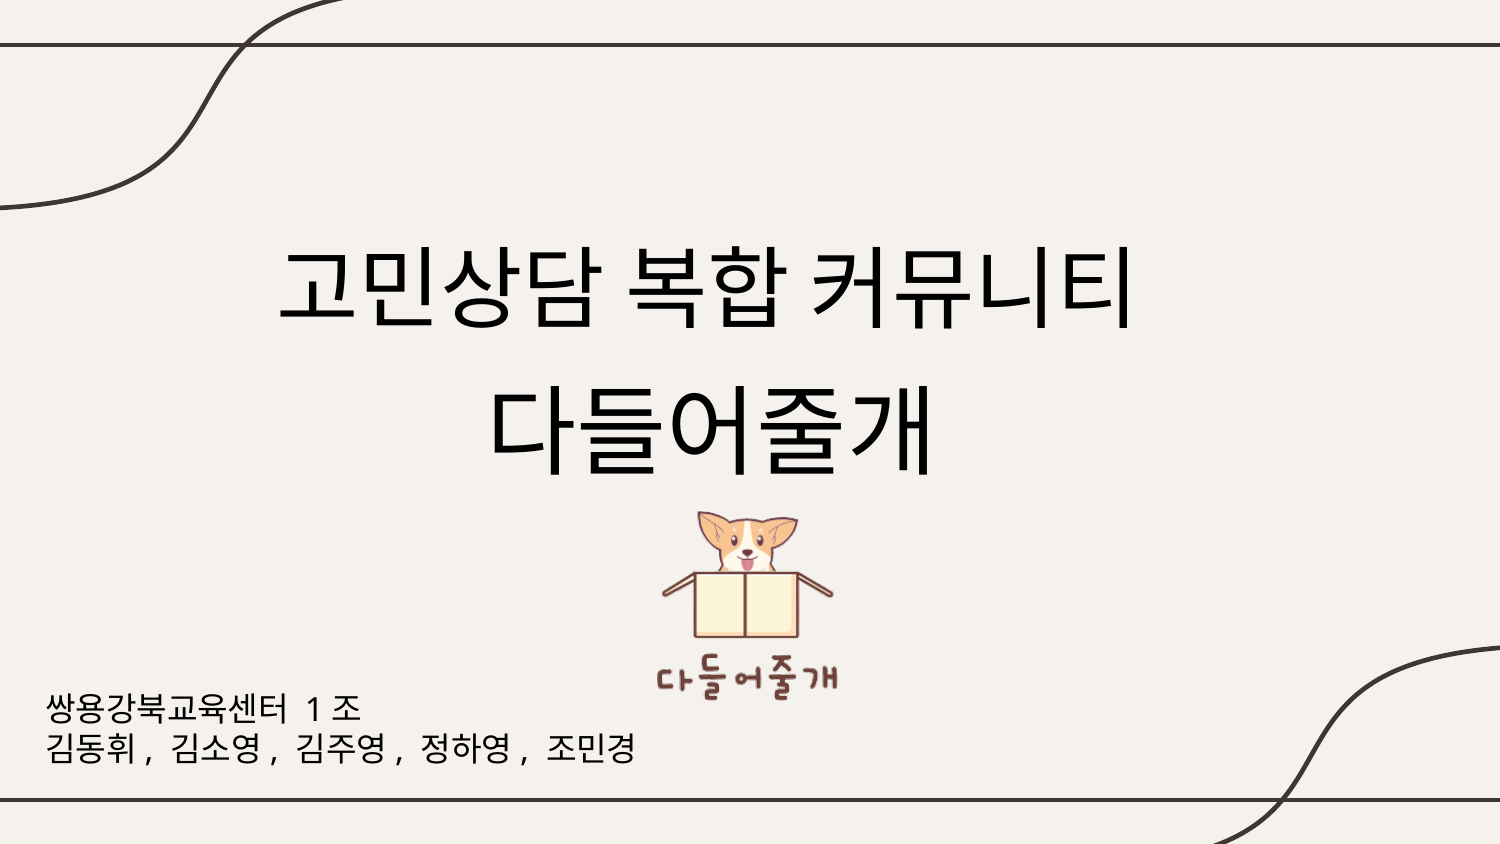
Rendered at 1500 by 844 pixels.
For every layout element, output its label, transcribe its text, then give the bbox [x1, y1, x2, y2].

text_box 다들어줄개 [471, 354, 1118, 503]
subtitle 쌍용강북교육센터 1조 김동휘, 김소영, 김주영, 정하영, 조민경 [30, 673, 711, 781]
picture [647, 505, 853, 711]
title 고민상담 복합 커뮤니티 [261, 200, 1239, 355]
